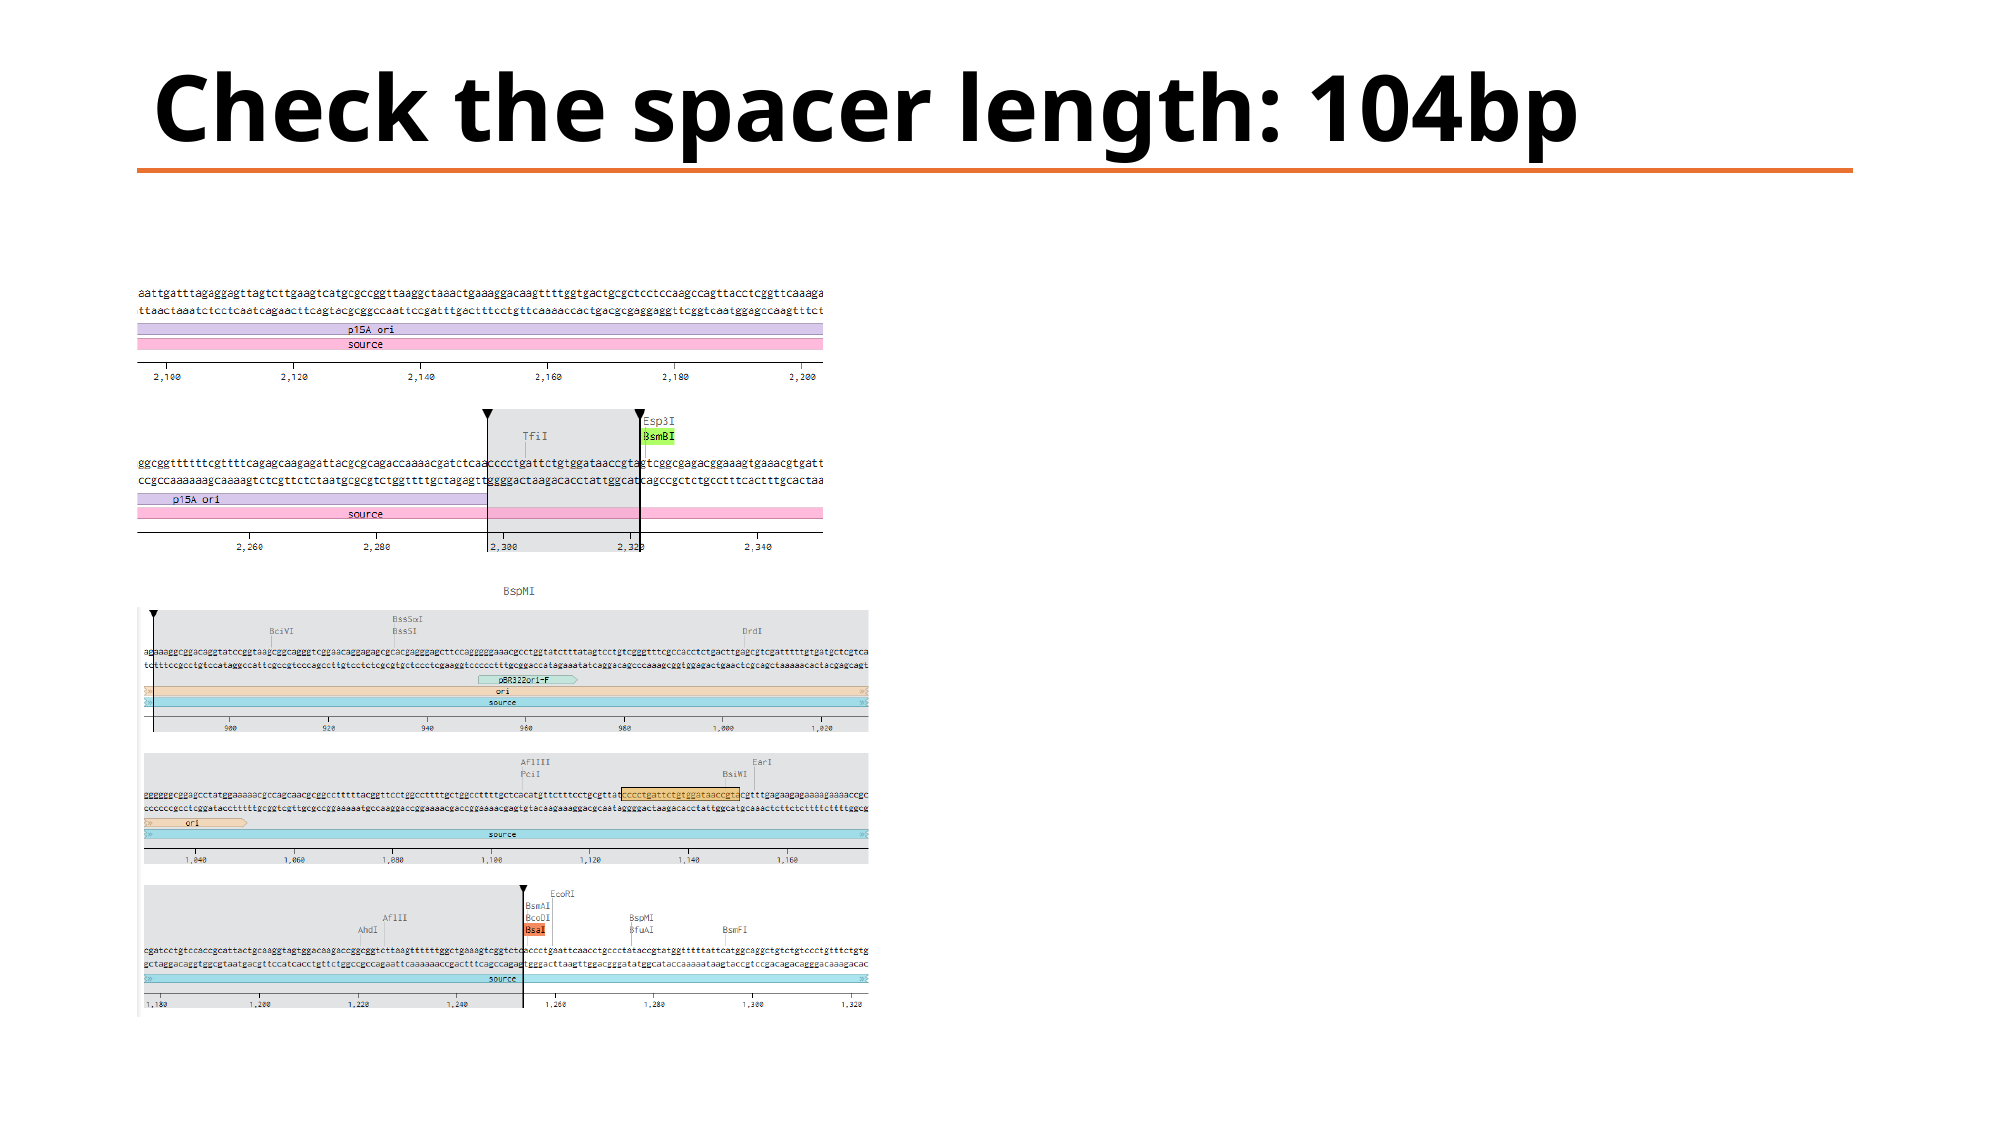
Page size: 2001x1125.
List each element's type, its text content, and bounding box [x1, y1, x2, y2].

picture [136, 606, 874, 1018]
picture [136, 230, 824, 598]
title Check the spacer length: 104bp [137, 3, 1863, 221]
